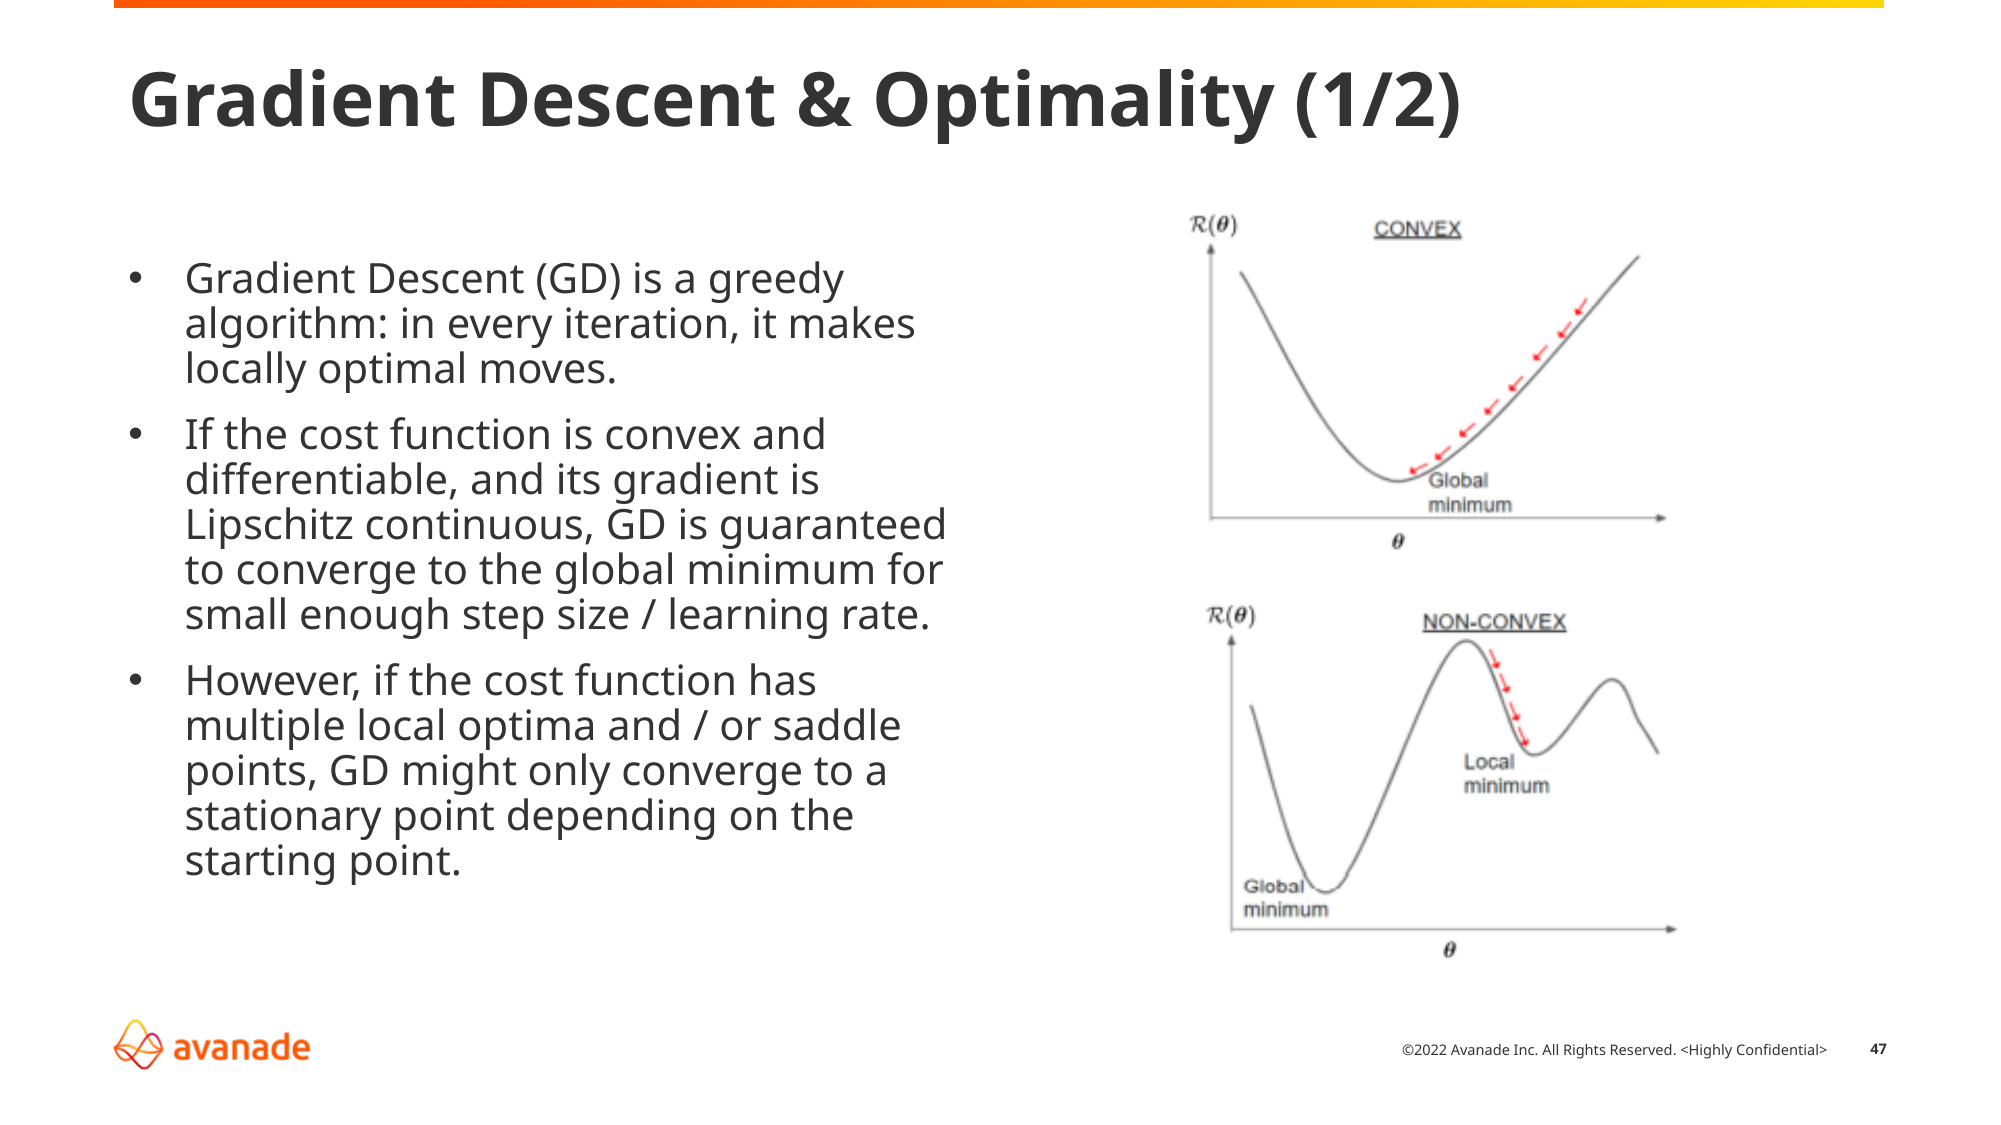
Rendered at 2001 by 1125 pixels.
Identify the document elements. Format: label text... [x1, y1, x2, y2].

picture [93, 999, 339, 1090]
picture [1177, 188, 1690, 567]
picture [1177, 585, 1713, 984]
list Gradient Descent (GD) is a greedy algorithm: in every iteration, it makes locally optimal moves. If the cost function is convex and differentiable, and its gradient is Lipschitz continuous, GD is guaranteed to converge to the global minimum for small enough step size / learning rate. However, if the cost function has multiple local optima and / or saddle points, GD might only converge to a stationary point depending on the starting point. [113, 249, 1000, 964]
title Gradient Descent & Optimality (1/2) [113, 54, 1883, 219]
